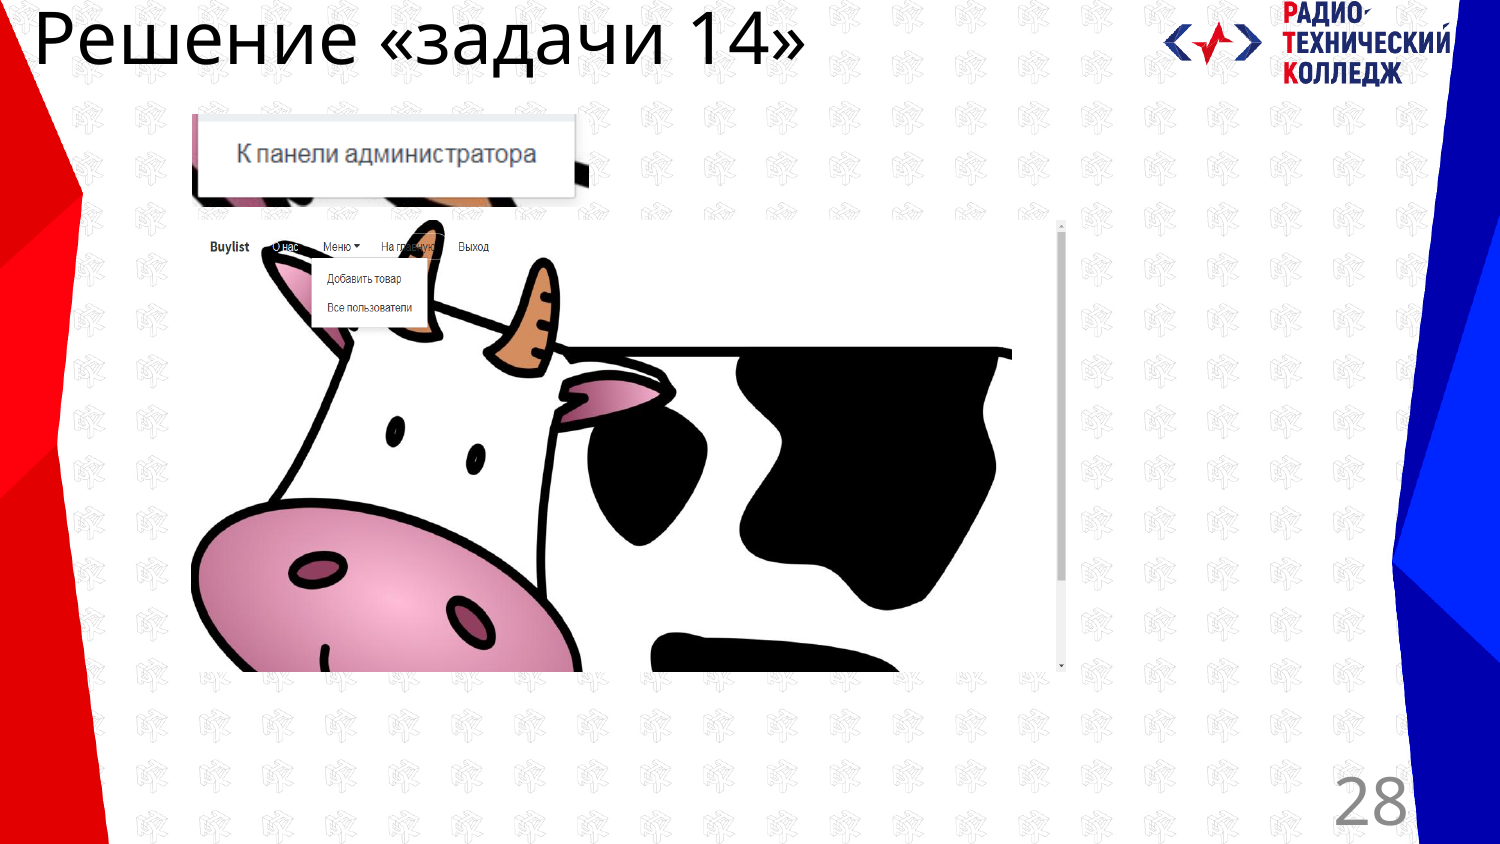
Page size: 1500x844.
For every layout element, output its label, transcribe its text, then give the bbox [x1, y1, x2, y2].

picture [0, 0, 1500, 844]
slide_number 28 [1074, 782, 1425, 827]
title Решение «задачи 14» [17, 1, 1161, 69]
list [135, 185, 1376, 740]
